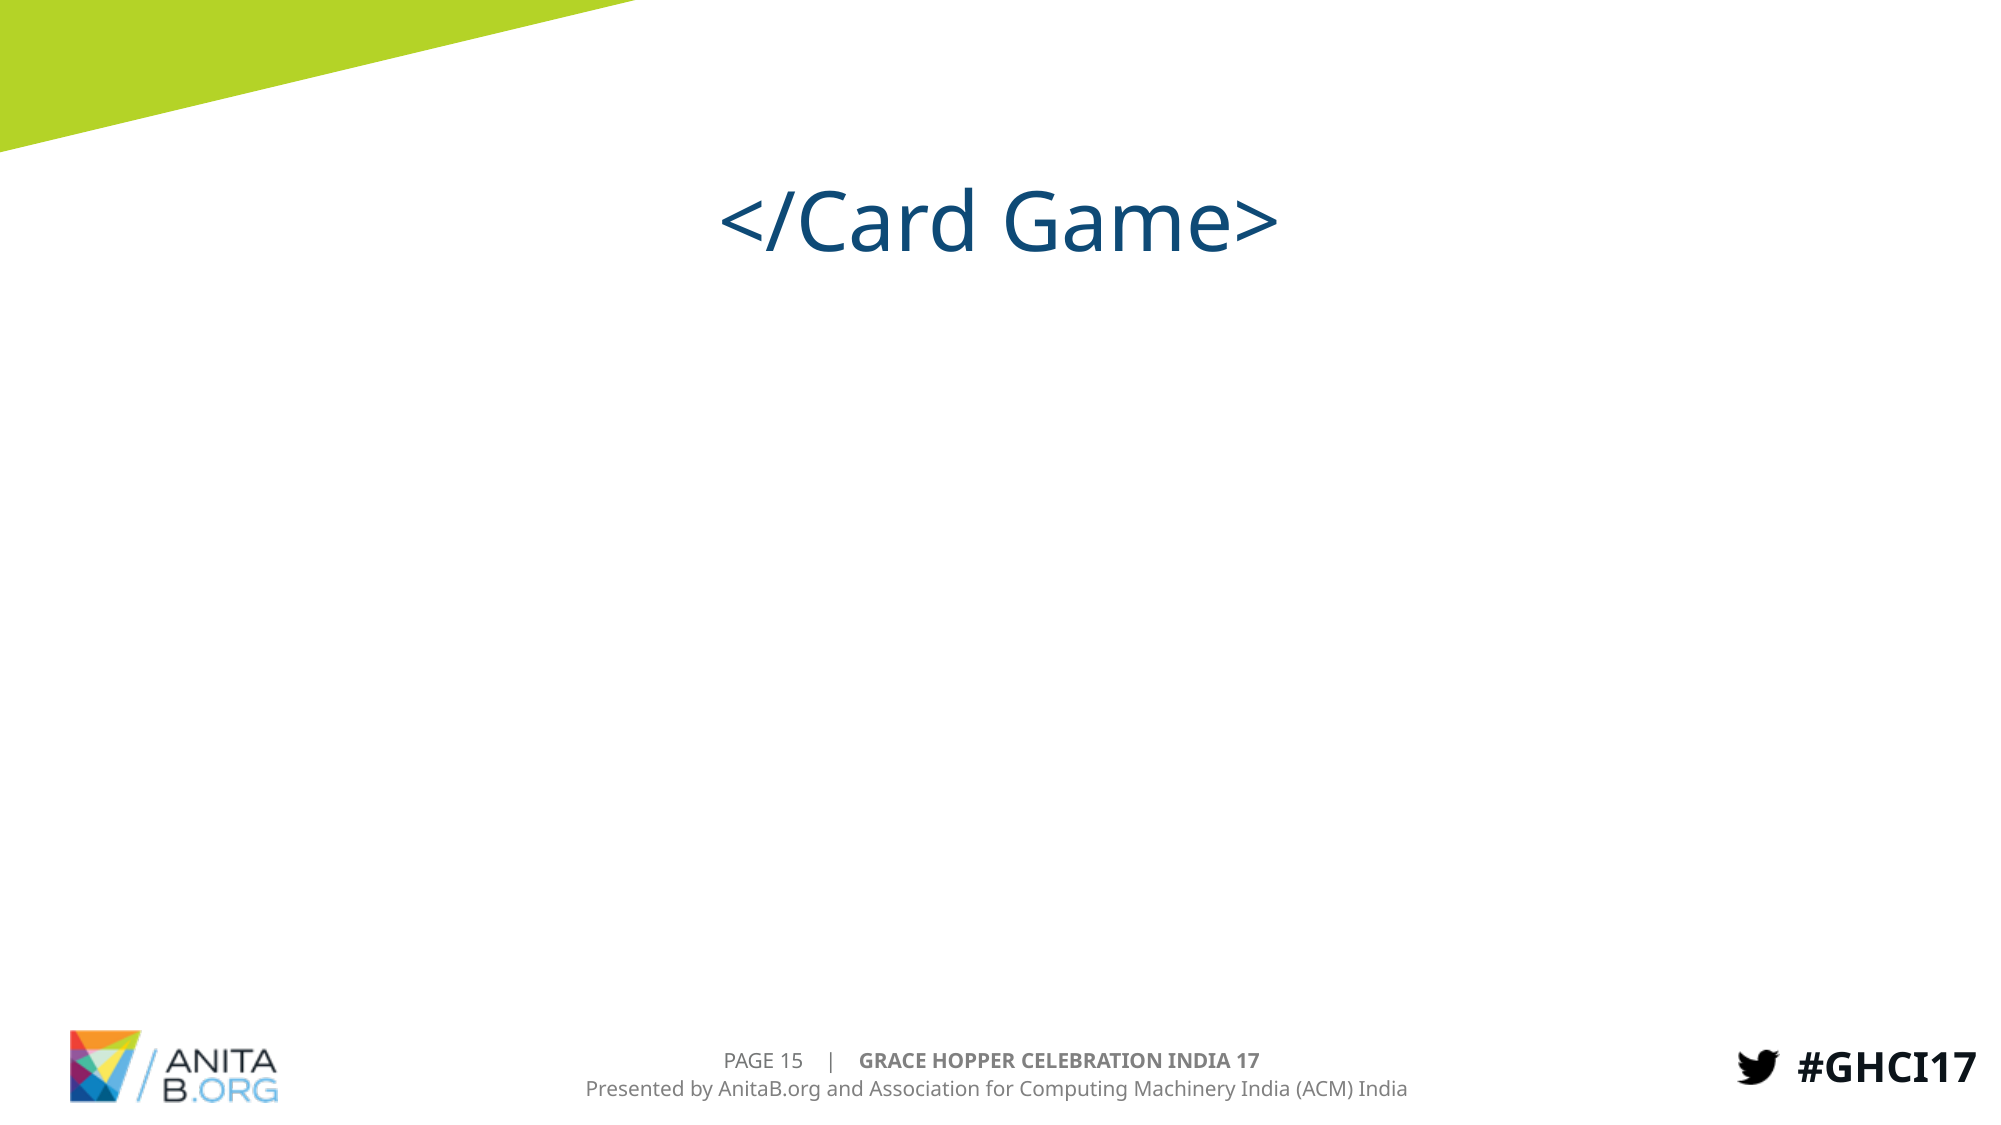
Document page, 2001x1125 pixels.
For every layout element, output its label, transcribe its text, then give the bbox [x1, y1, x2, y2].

picture [1737, 1046, 1780, 1089]
picture [70, 1030, 278, 1103]
title </Card Game> [52, 59, 1948, 278]
